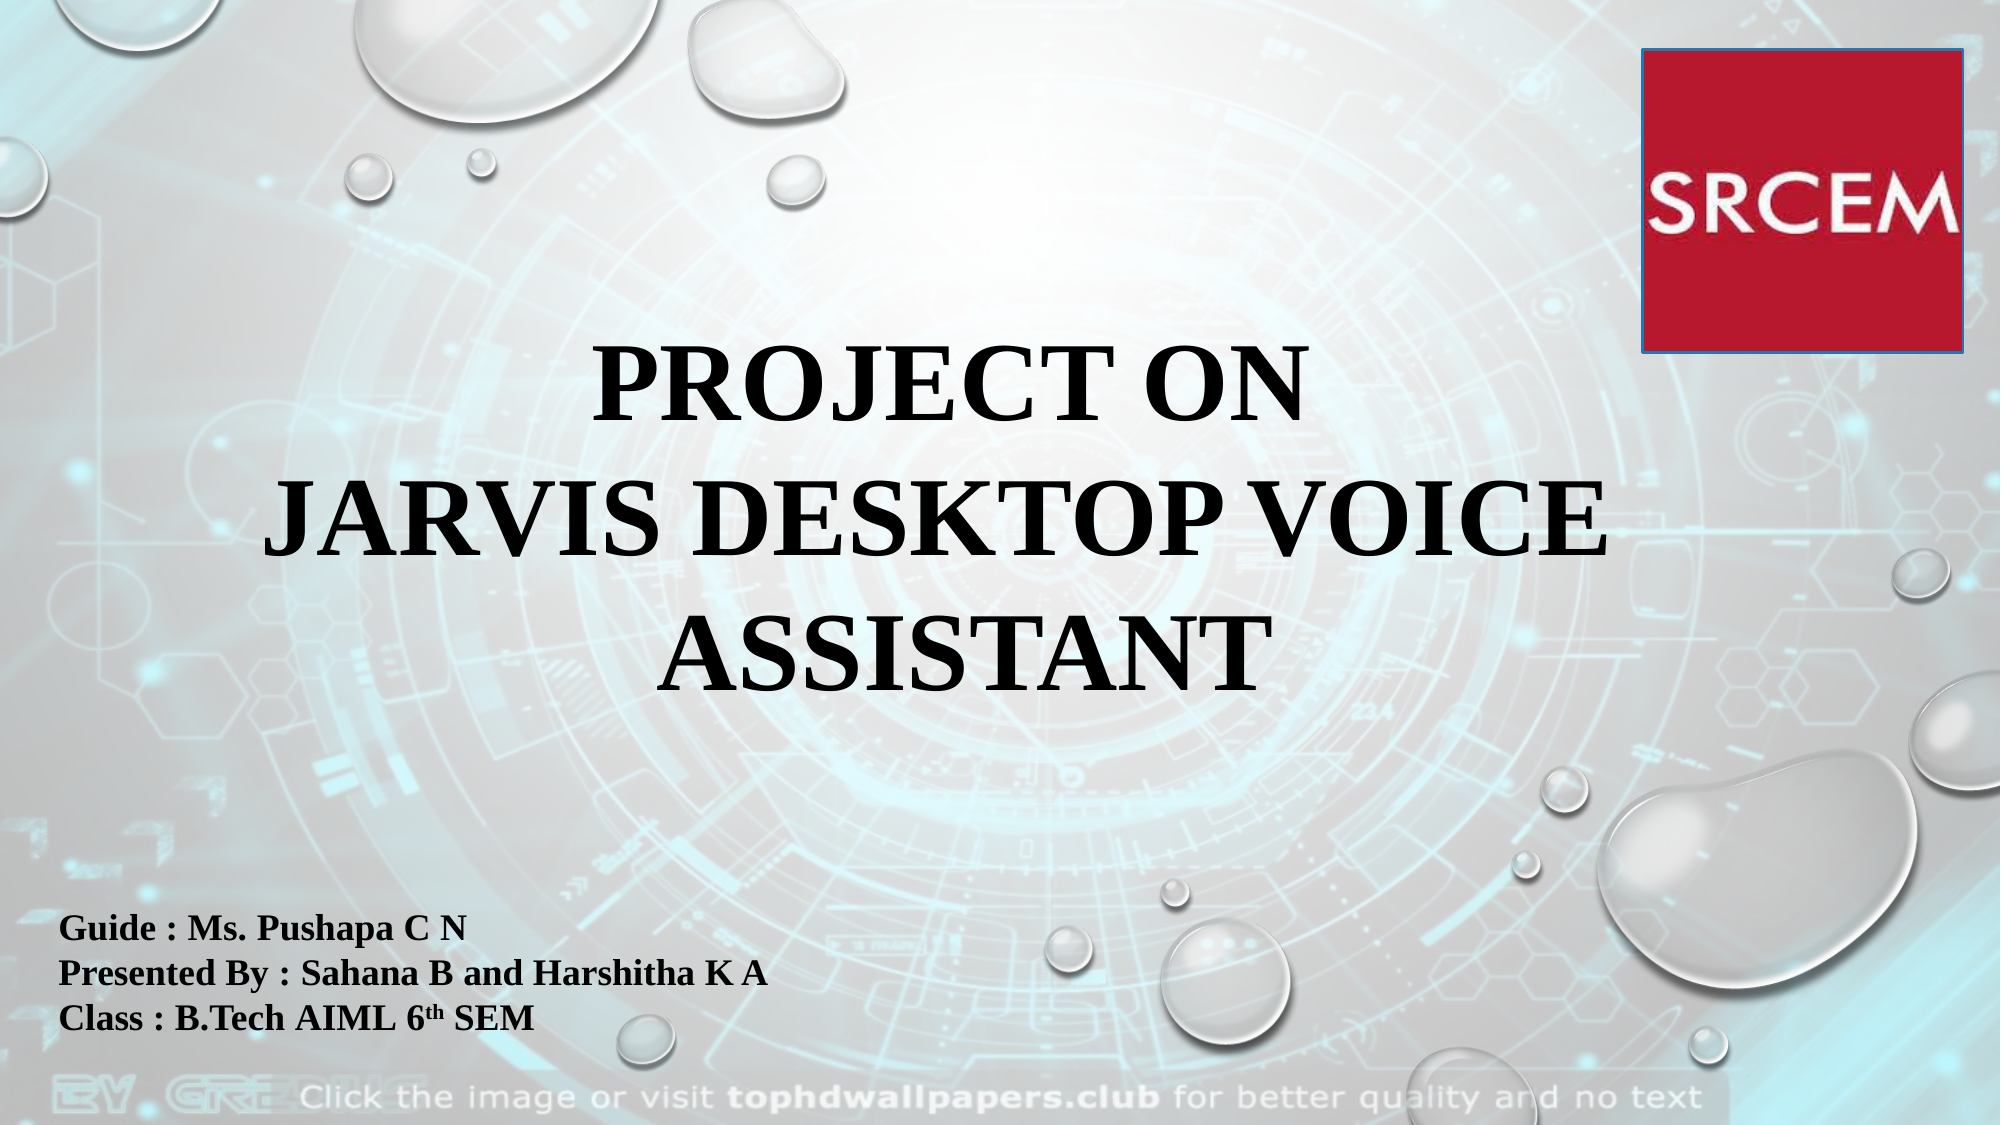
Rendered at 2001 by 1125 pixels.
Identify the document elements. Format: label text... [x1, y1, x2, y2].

picture [0, 0, 2000, 1125]
text_box [1641, 48, 1964, 354]
text_box PROJECT ON JARVIS DESKTOP VOICE ASSISTANT [149, 300, 1781, 721]
text_box Guide : Ms. Pushapa C N Presented By : Sahana B and Harshitha K A Class : B.Tech AIML 6th SEM [43, 895, 848, 1091]
